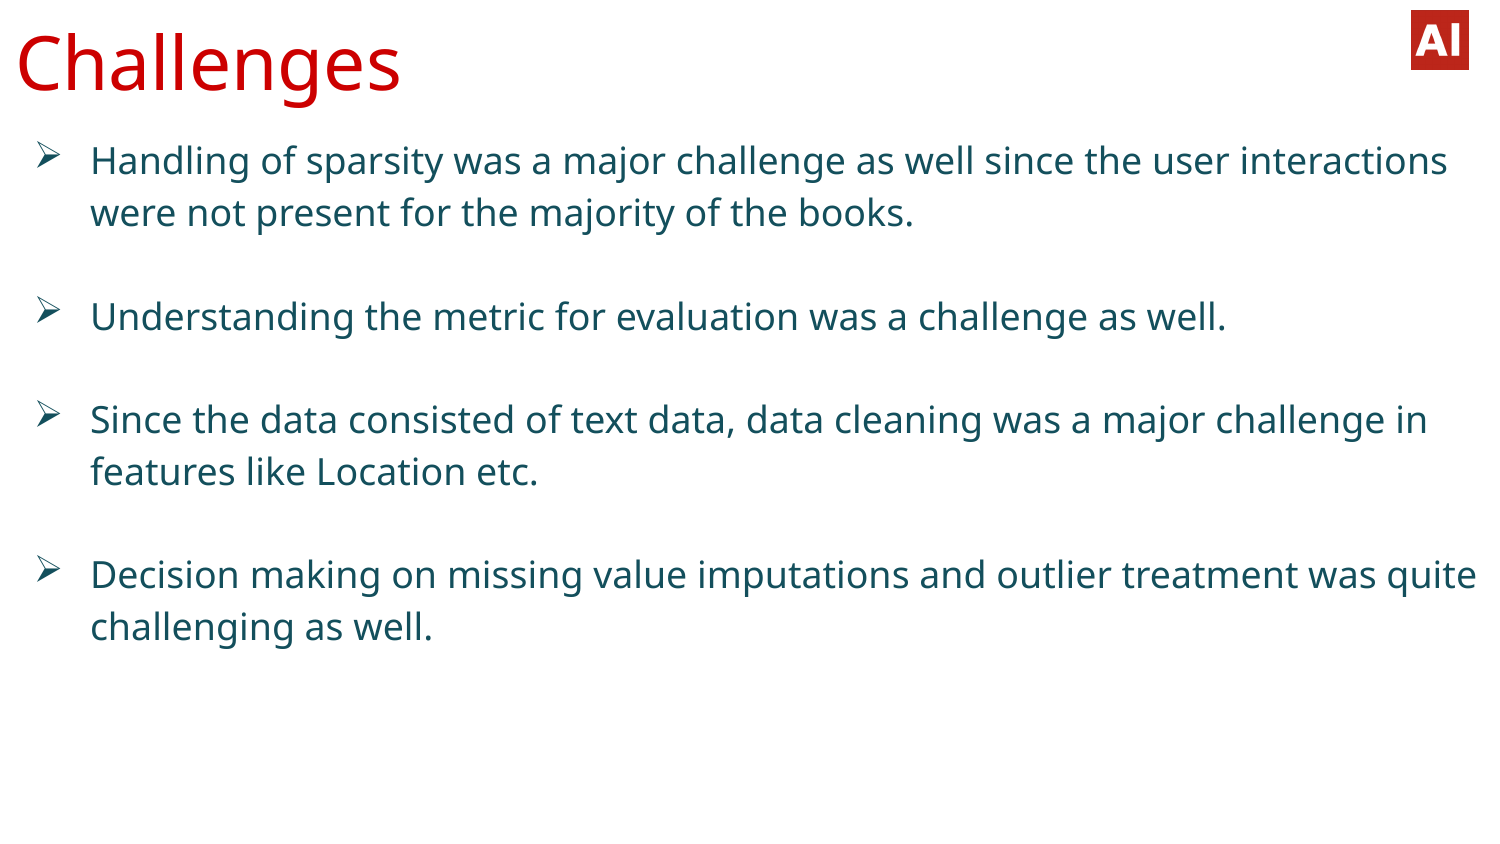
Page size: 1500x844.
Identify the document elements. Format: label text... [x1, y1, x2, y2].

list Handling of sparsity was a major challenge as well since the user interactions were not present for the majority of the books. Understanding the metric for evaluation was a challenge as well. Since the data consisted of text data, data cleaning was a major challenge in features like Location etc. Decision making on missing value imputations and outlier treatment was quite challenging as well. [0, 115, 1500, 844]
title Challenges [0, 0, 1398, 114]
picture [1411, 10, 1469, 70]
